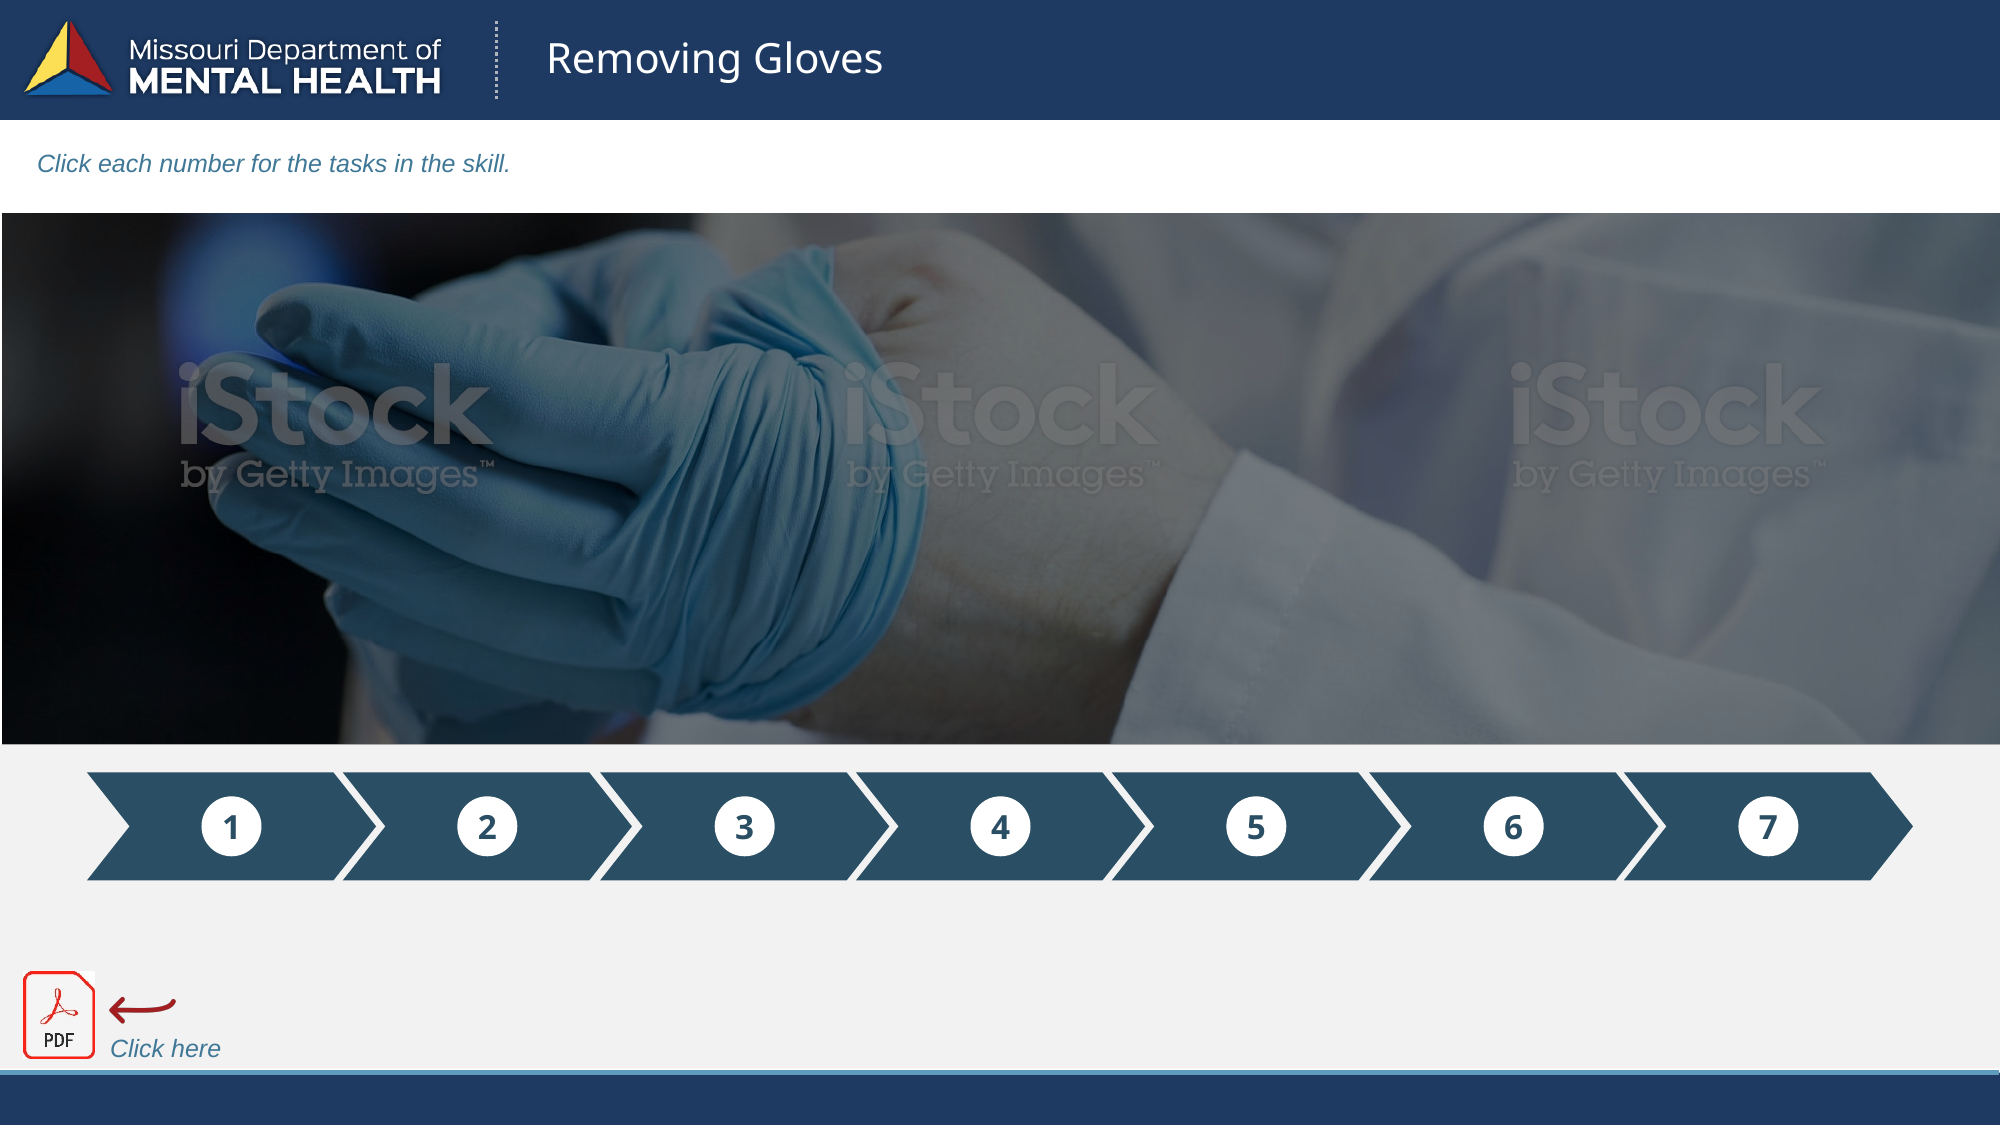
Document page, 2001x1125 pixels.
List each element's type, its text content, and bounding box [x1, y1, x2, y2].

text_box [86, 772, 1913, 881]
text_box Click here [95, 1025, 242, 1070]
text_box Click each number for the tasks in the skill. [22, 140, 1935, 185]
list Removing Gloves [531, 18, 1985, 102]
picture [2, 213, 2000, 744]
text_box [0, 744, 2000, 1069]
picture [23, 971, 95, 1059]
picture [106, 972, 182, 1048]
picture [15, 14, 462, 106]
